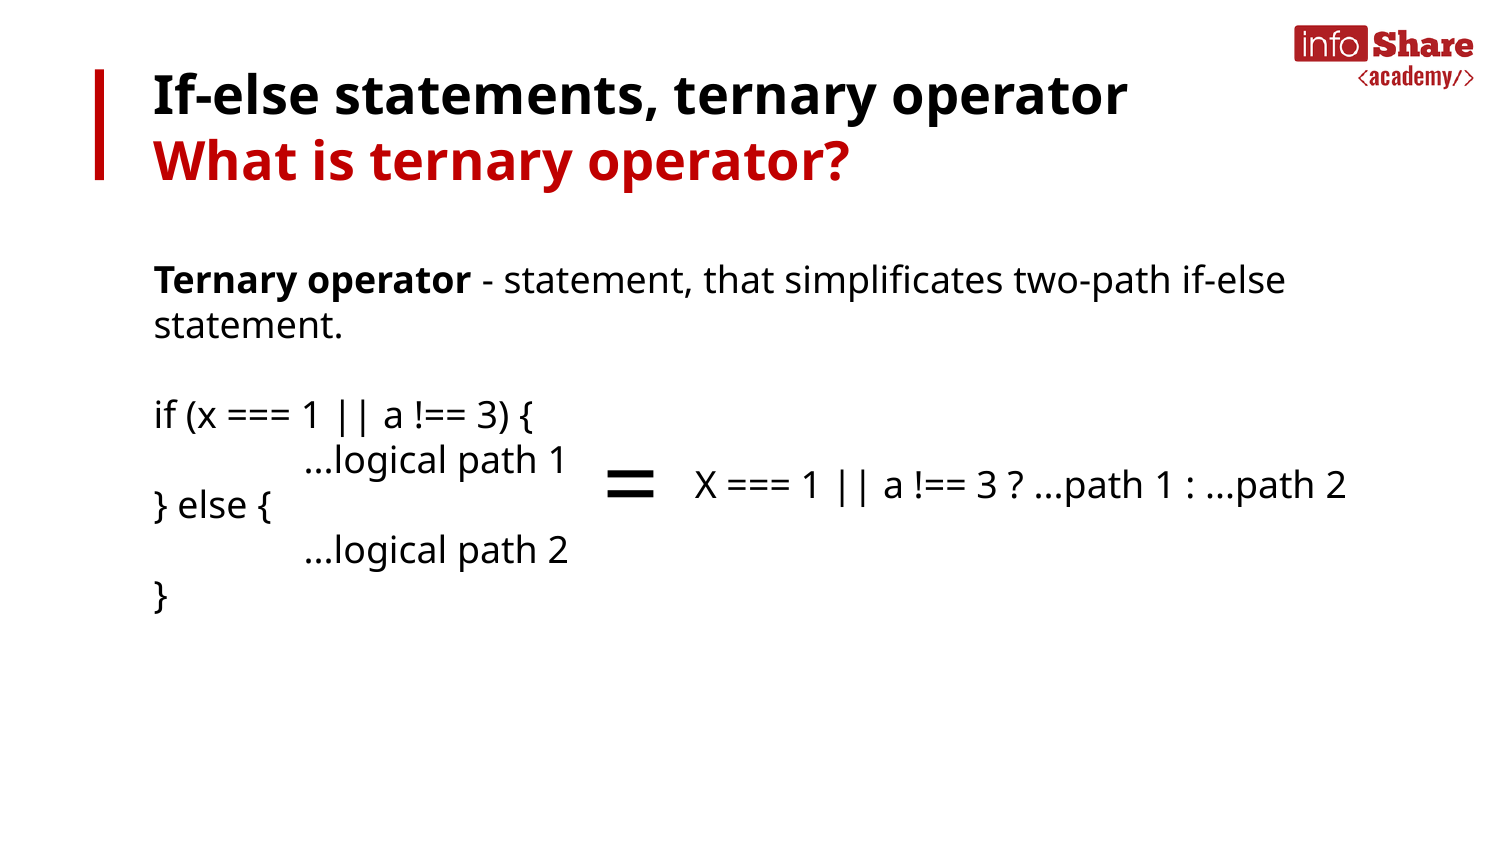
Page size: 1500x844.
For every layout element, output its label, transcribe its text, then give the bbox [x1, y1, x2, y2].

picture [1267, 0, 1500, 117]
title If-else statements, ternary operator What is ternary operator? [138, 45, 1280, 187]
text_box = [587, 404, 778, 536]
text_box X === 1 || a !== 3 ? ...path 1 : ...path 2 [679, 446, 1484, 743]
list Ternary operator - statement, that simplificates two-path if-else statement. if (x === 1 || a !== 3) { ...logical path 1 } else { ...logical path 2 } [138, 240, 1358, 777]
